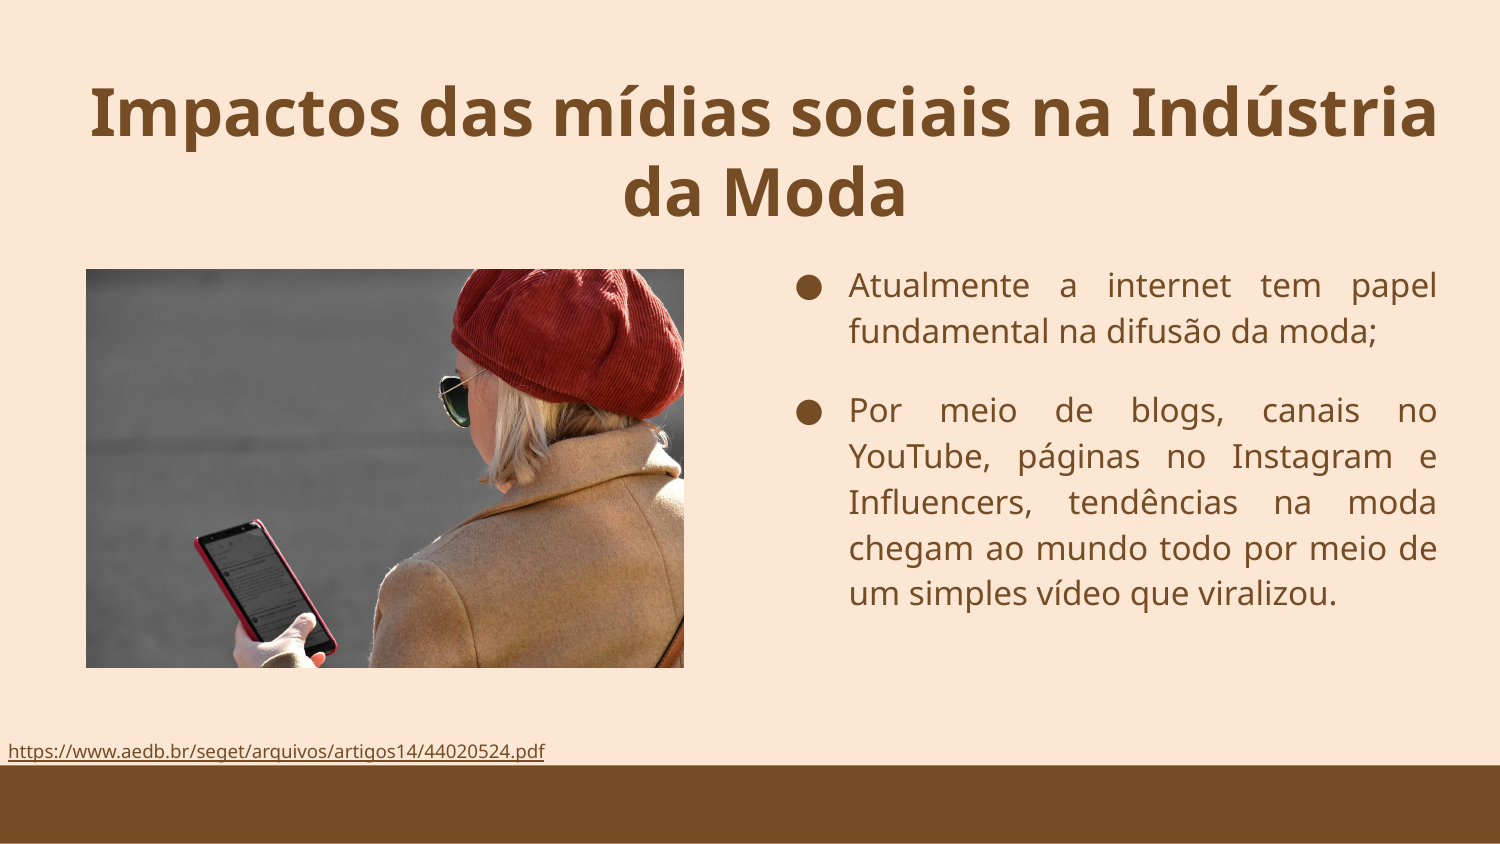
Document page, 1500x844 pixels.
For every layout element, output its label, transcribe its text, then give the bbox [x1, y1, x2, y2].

list Atualmente a internet tem papel fundamental na difusão da moda; Por meio de blogs, canais no YouTube, páginas no Instagram e Influencers, tendências na moda chegam ao mundo todo por meio de um simples vídeo que viralizou. [758, 243, 1454, 716]
list https://www.aedb.br/seget/arquivos/artigos14/44020524.pdf [0, 721, 721, 844]
picture [86, 269, 684, 668]
title Impactos das mídias sociais na Indústria da Moda [57, 54, 1474, 216]
